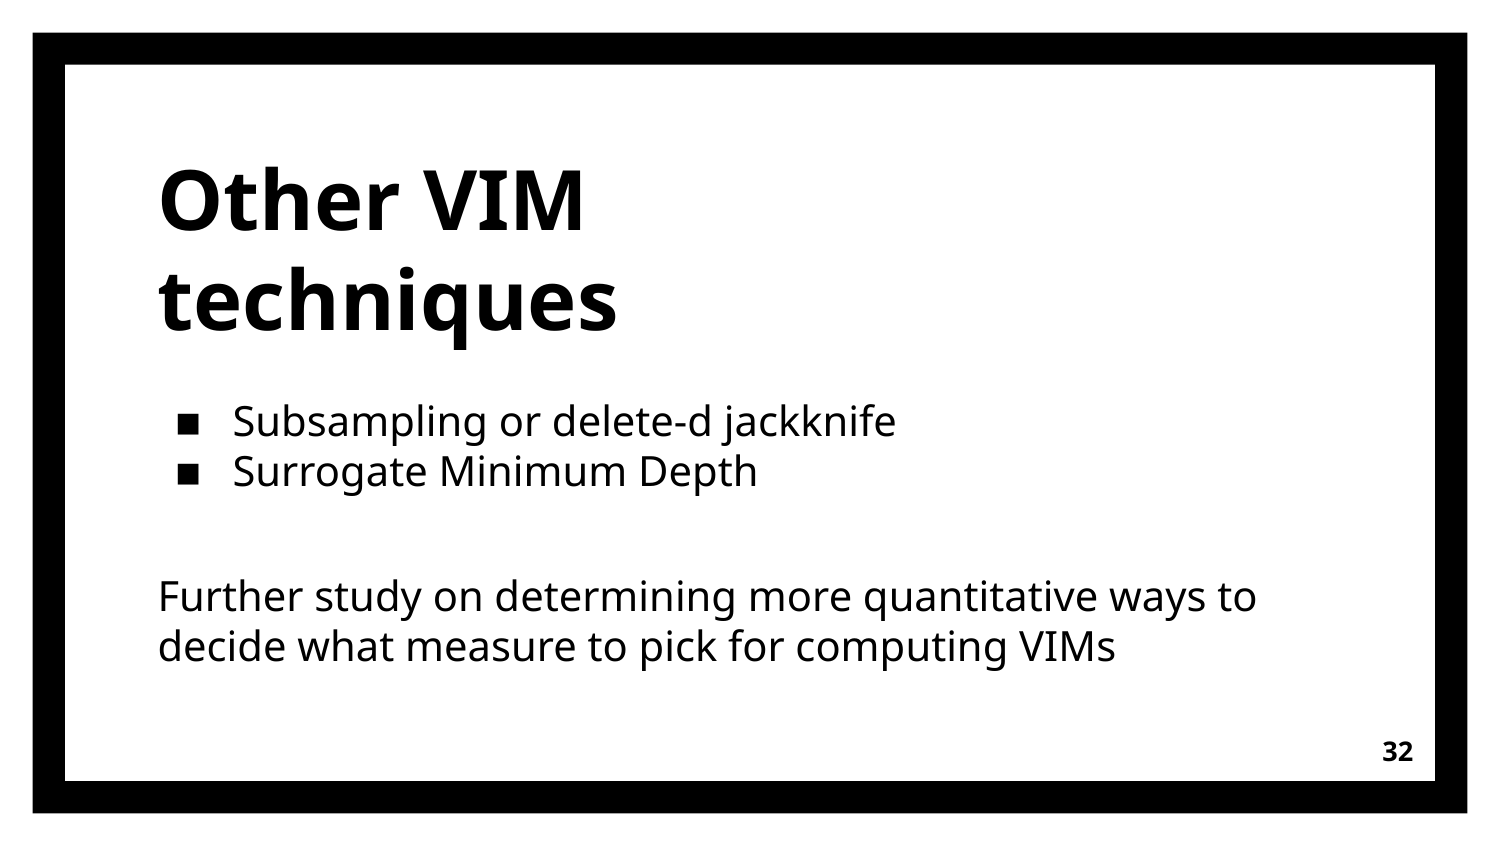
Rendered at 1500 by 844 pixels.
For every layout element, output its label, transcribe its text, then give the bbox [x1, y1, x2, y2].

title Other VIM techniques [142, 139, 978, 363]
list Subsampling or delete-d jackknife Surrogate Minimum Depth Further study on determining more quantitative ways to decide what measure to pick for computing VIMs [142, 379, 1358, 709]
slide_number ‹#› [1338, 720, 1429, 786]
